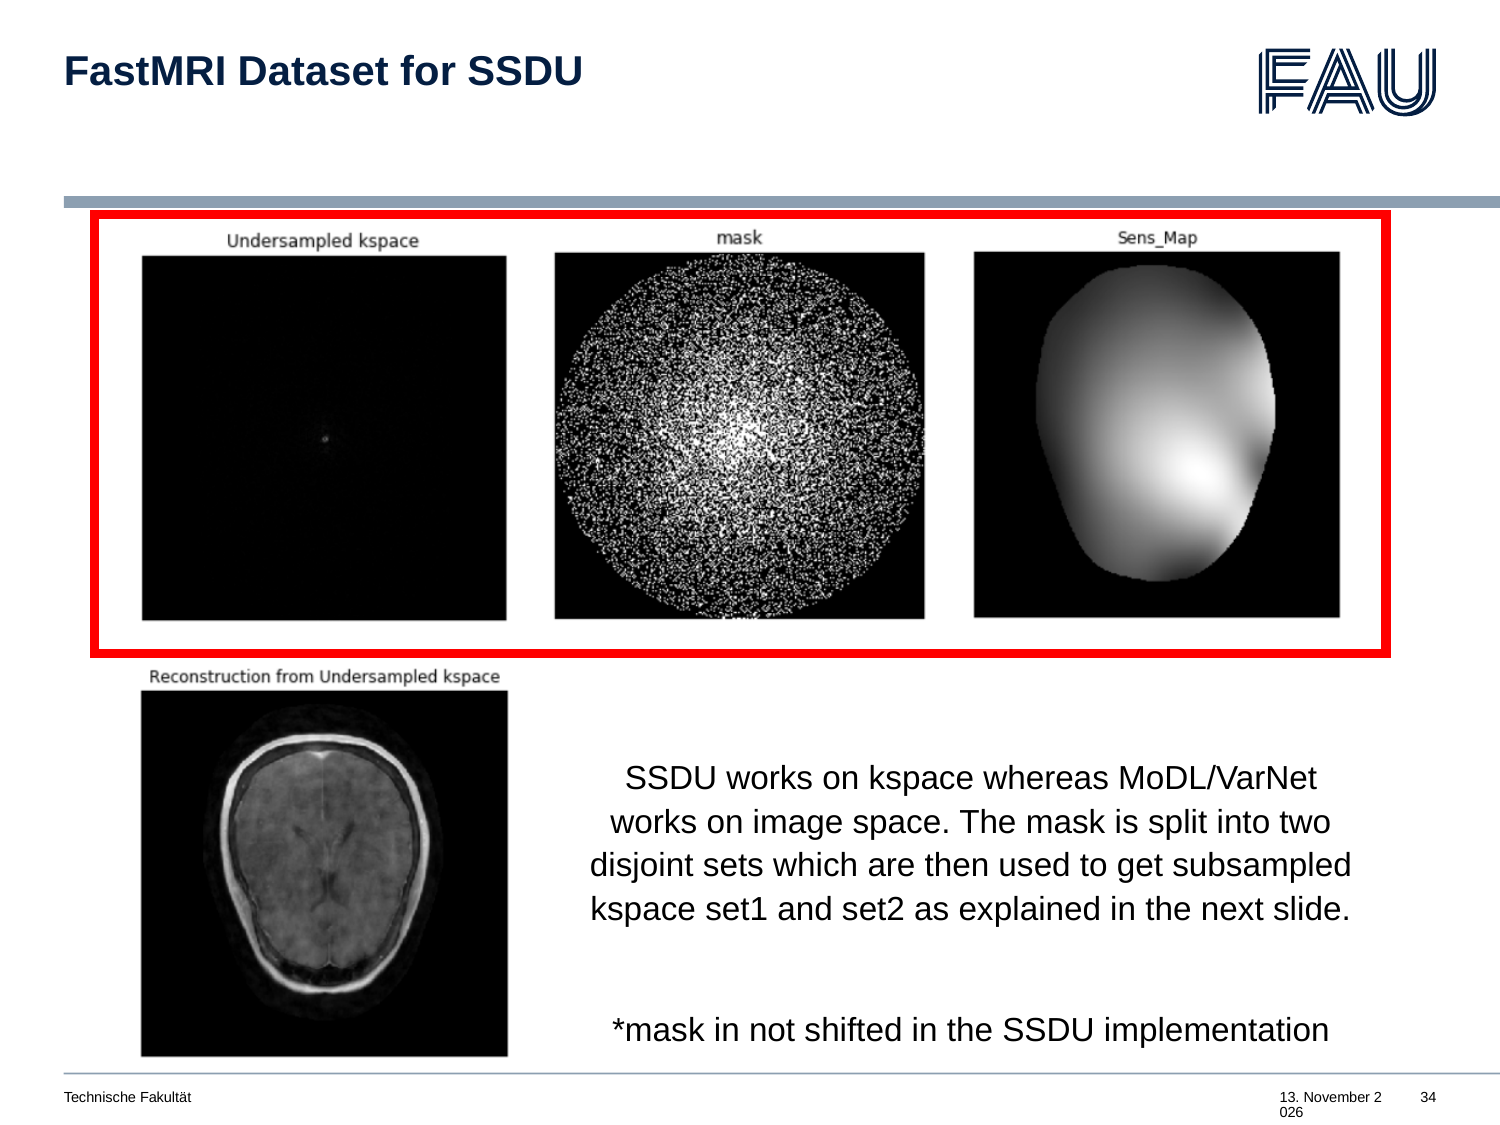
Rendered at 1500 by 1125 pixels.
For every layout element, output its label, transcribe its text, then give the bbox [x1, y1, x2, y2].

title FastMRI Dataset for SSDU [63, 49, 906, 95]
text_box [93, 213, 1387, 655]
slide_number 16. März 2024 [1279, 1088, 1387, 1106]
footer Technische Fakultät [63, 1088, 737, 1106]
slide_number 34 [1406, 1088, 1437, 1106]
picture [134, 224, 514, 626]
picture [134, 664, 514, 1064]
picture [547, 224, 936, 627]
picture [969, 224, 1347, 626]
text_box SSDU works on kspace whereas MoDL/VarNet works on image space. The mask is split into two disjoint sets which are then used to get subsampled kspace set1 and set2 as explained in the next slide. *mask in not shifted in the SSDU implementation [584, 751, 1358, 1049]
